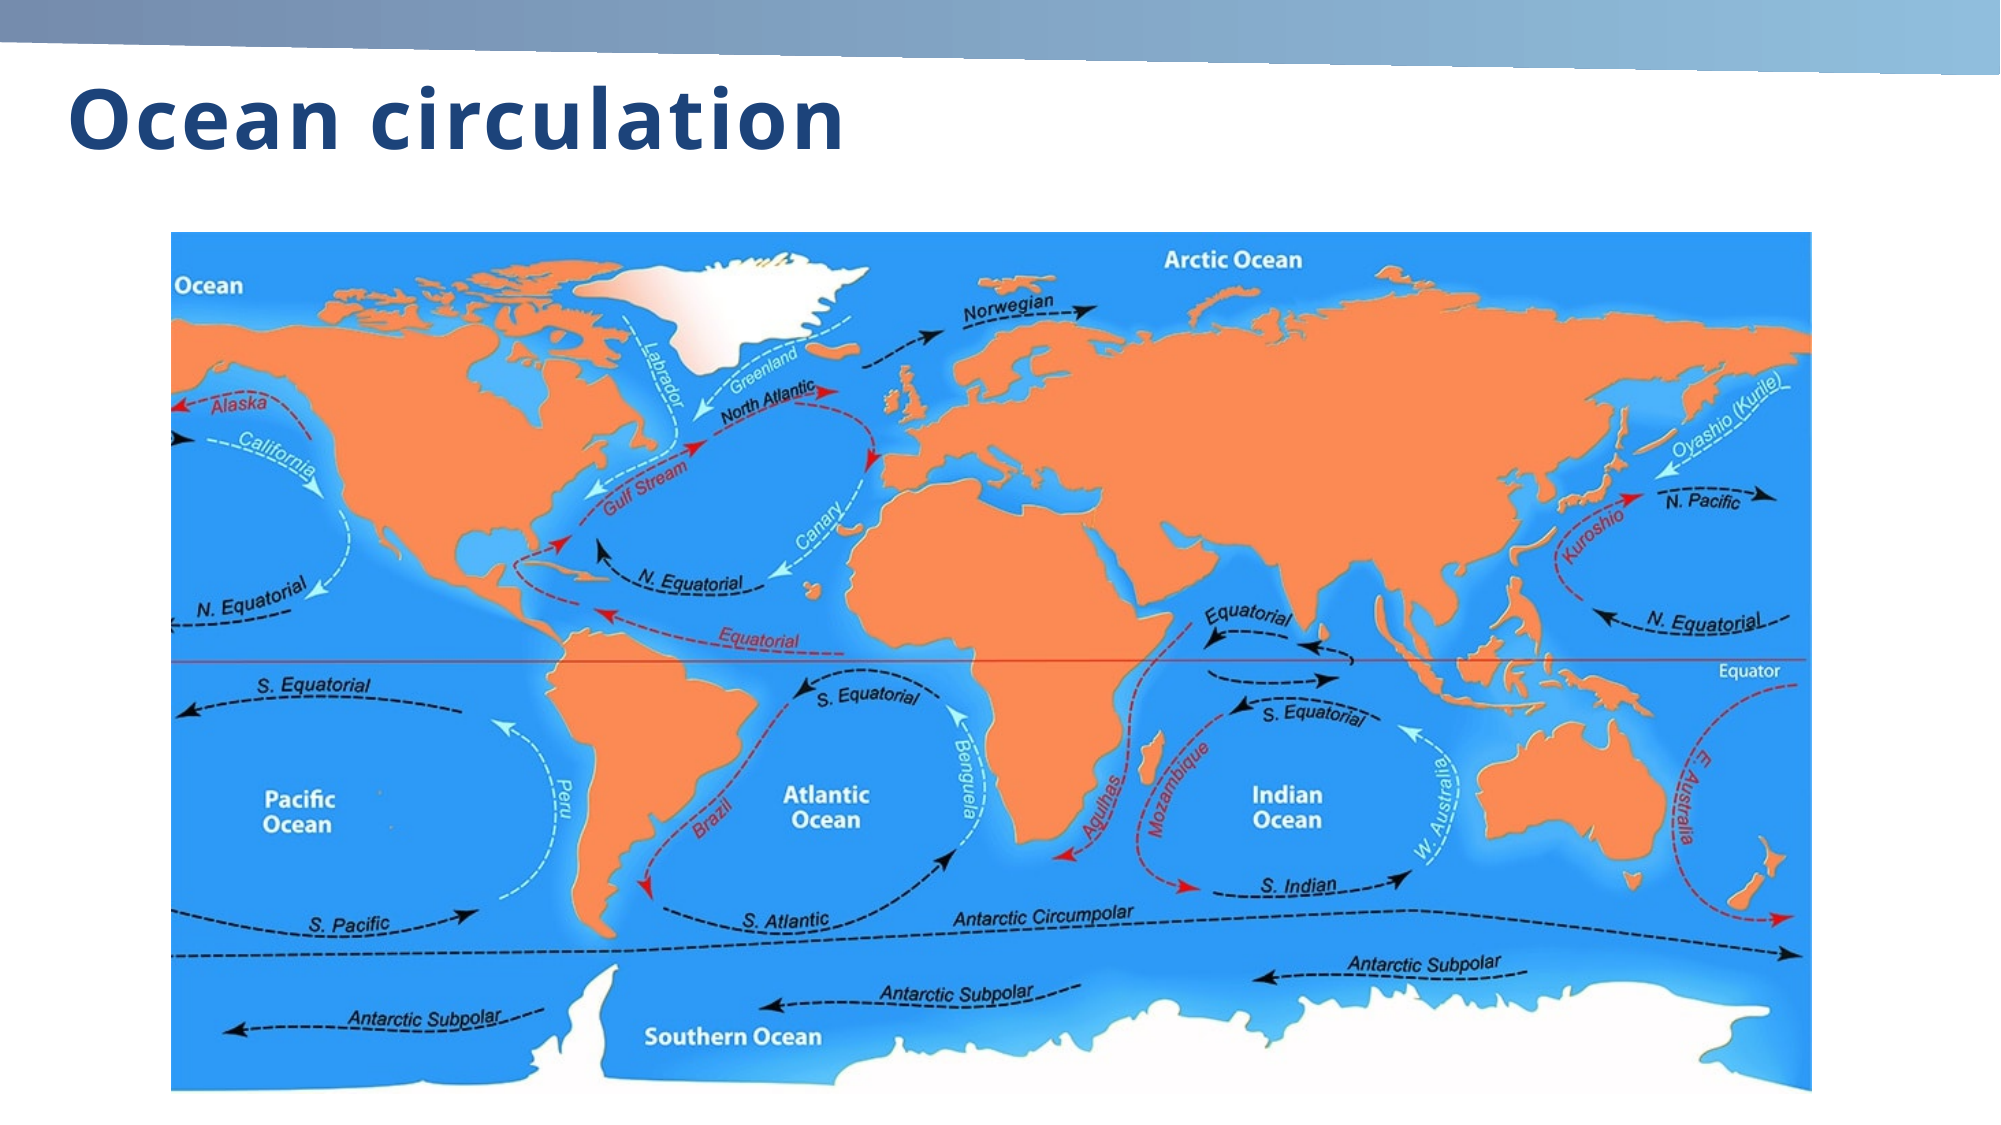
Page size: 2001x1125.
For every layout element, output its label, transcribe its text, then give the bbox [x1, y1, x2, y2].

title Ocean circulation [48, 37, 1936, 182]
picture [171, 232, 1812, 1094]
